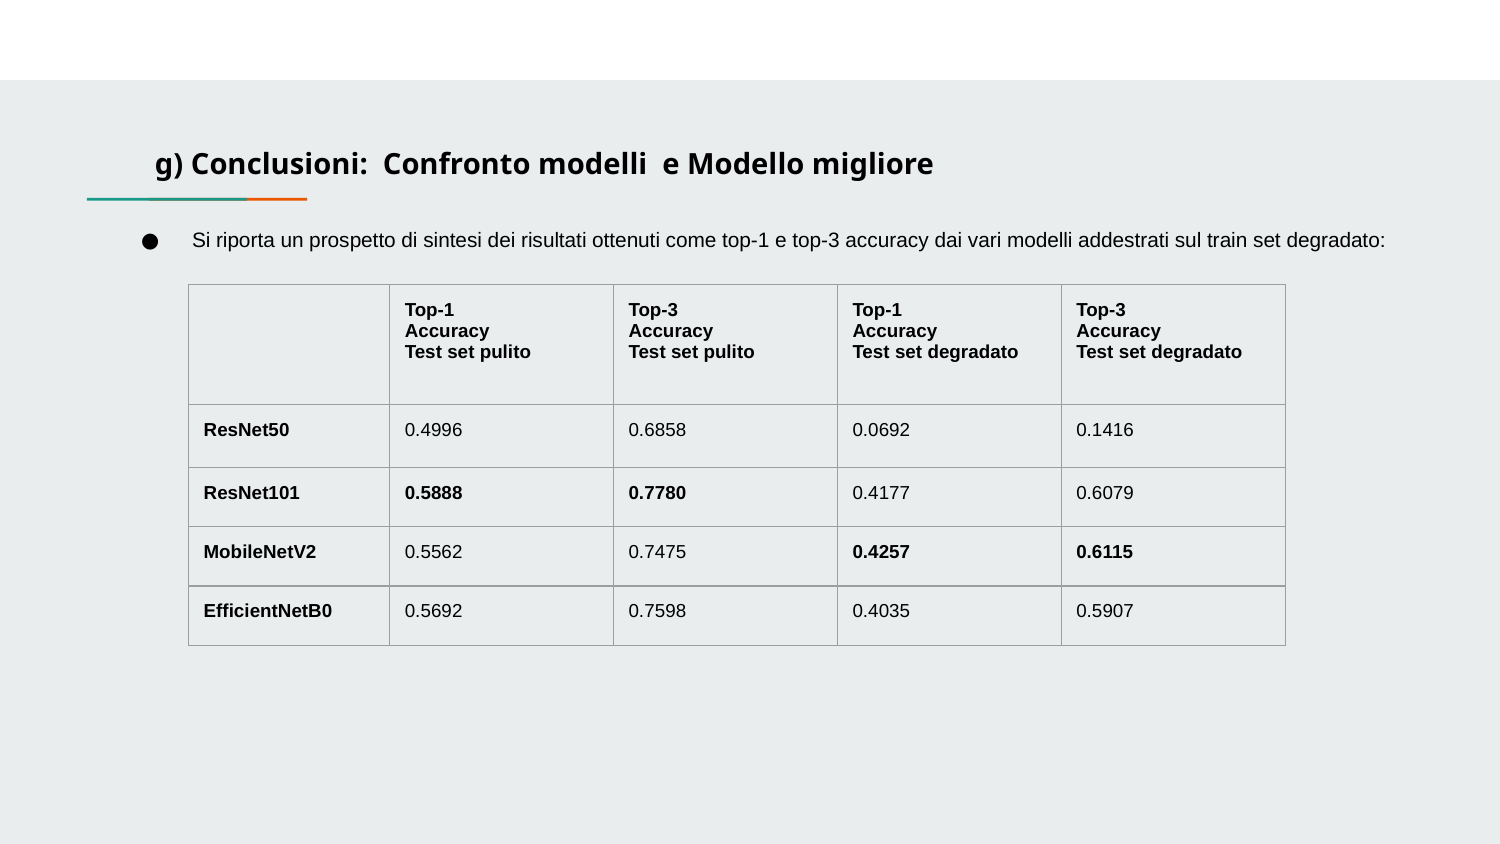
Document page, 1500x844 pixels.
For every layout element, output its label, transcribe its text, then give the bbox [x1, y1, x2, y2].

table_cell 0.7780 [614, 468, 837, 526]
table_cell 0.4177 [838, 468, 1061, 526]
table_cell 0.1416 [1062, 405, 1285, 467]
table_cell 0.6115 [1062, 527, 1285, 585]
table_cell 0.6858 [614, 405, 837, 467]
table_cell 0.4996 [390, 405, 613, 467]
table_header Top-1 Accuracy Test set pulito [390, 285, 613, 404]
table_header Top-3 Accuracy Test set pulito [614, 285, 837, 404]
table_header Top-1 Accuracy Test set degradato [838, 285, 1061, 404]
table_cell 0.7475 [614, 527, 837, 585]
table_cell ResNet50 [189, 405, 389, 467]
table_cell 0.4257 [838, 527, 1061, 585]
table_cell 0.5692 [390, 587, 613, 645]
table_cell 0.6079 [1062, 468, 1285, 526]
table_cell 0.7598 [614, 587, 837, 645]
table_cell 0.5888 [390, 468, 613, 526]
table_cell 0.0692 [838, 405, 1061, 467]
table_cell 0.4035 [838, 587, 1061, 645]
table_cell 0.5907 [1062, 587, 1285, 645]
table_header Top-3 Accuracy Test set degradato [1062, 285, 1285, 404]
text_box Si riporta un prospetto di sintesi dei risultati ottenuti come top-1 e top-3 accuracy dai vari modelli addestrati sul train set degradato: [102, 208, 1480, 267]
table_cell MobileNetV2 [189, 527, 389, 585]
table_cell ResNet101 [189, 468, 389, 526]
table_cell 0.5562 [390, 527, 613, 585]
table_header [189, 285, 389, 404]
table_cell EfficientNetB0 [189, 587, 389, 645]
text_box g) Conclusioni: Confronto modelli e Modello migliore [139, 130, 1199, 196]
